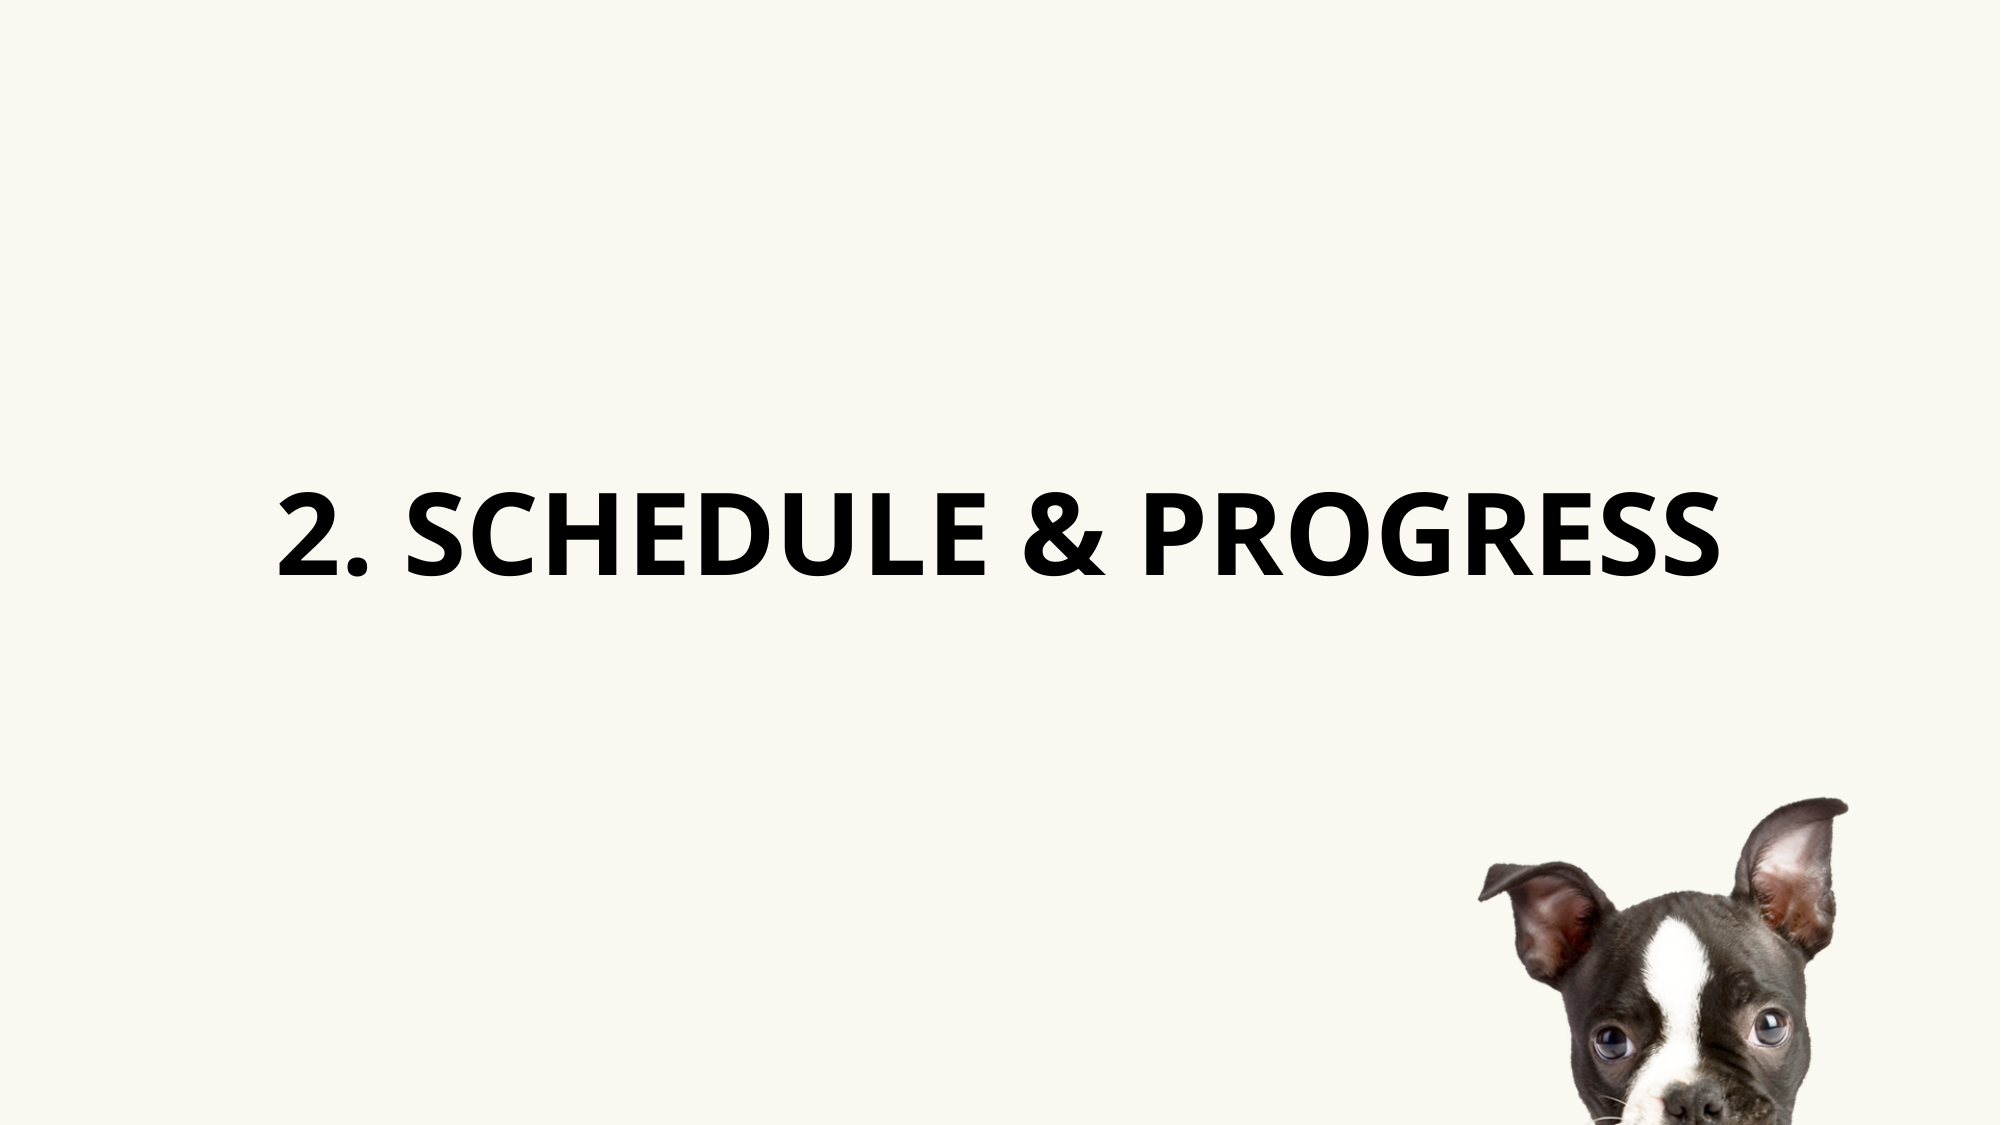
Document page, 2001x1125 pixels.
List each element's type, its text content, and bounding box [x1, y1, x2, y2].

picture [853, 745, 1876, 1125]
title 2. SCHEDULE & PROGRESS [0, 429, 2000, 648]
